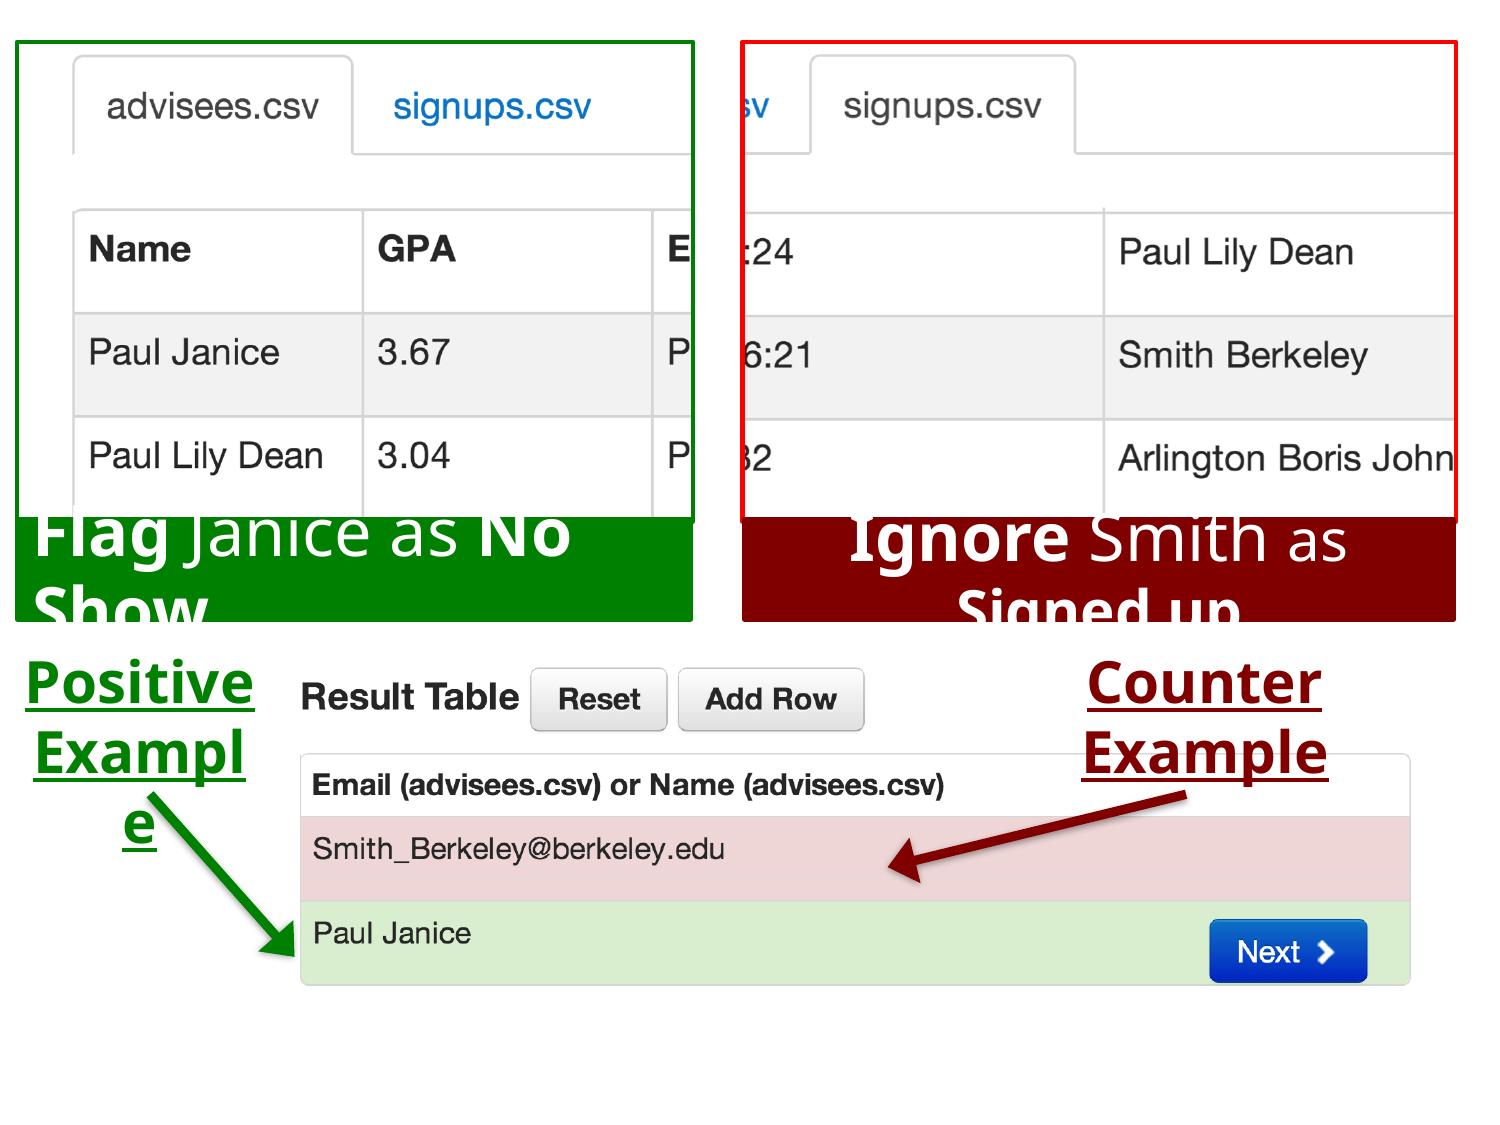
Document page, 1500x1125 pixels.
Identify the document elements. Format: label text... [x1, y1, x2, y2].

text_box Flag Janice as No Show [15, 525, 693, 621]
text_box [1, 637, 1395, 795]
text_box Ignore Smith as Signed up [742, 526, 1456, 621]
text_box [149, 661, 1454, 1026]
picture [19, 44, 691, 520]
picture [744, 44, 1454, 520]
